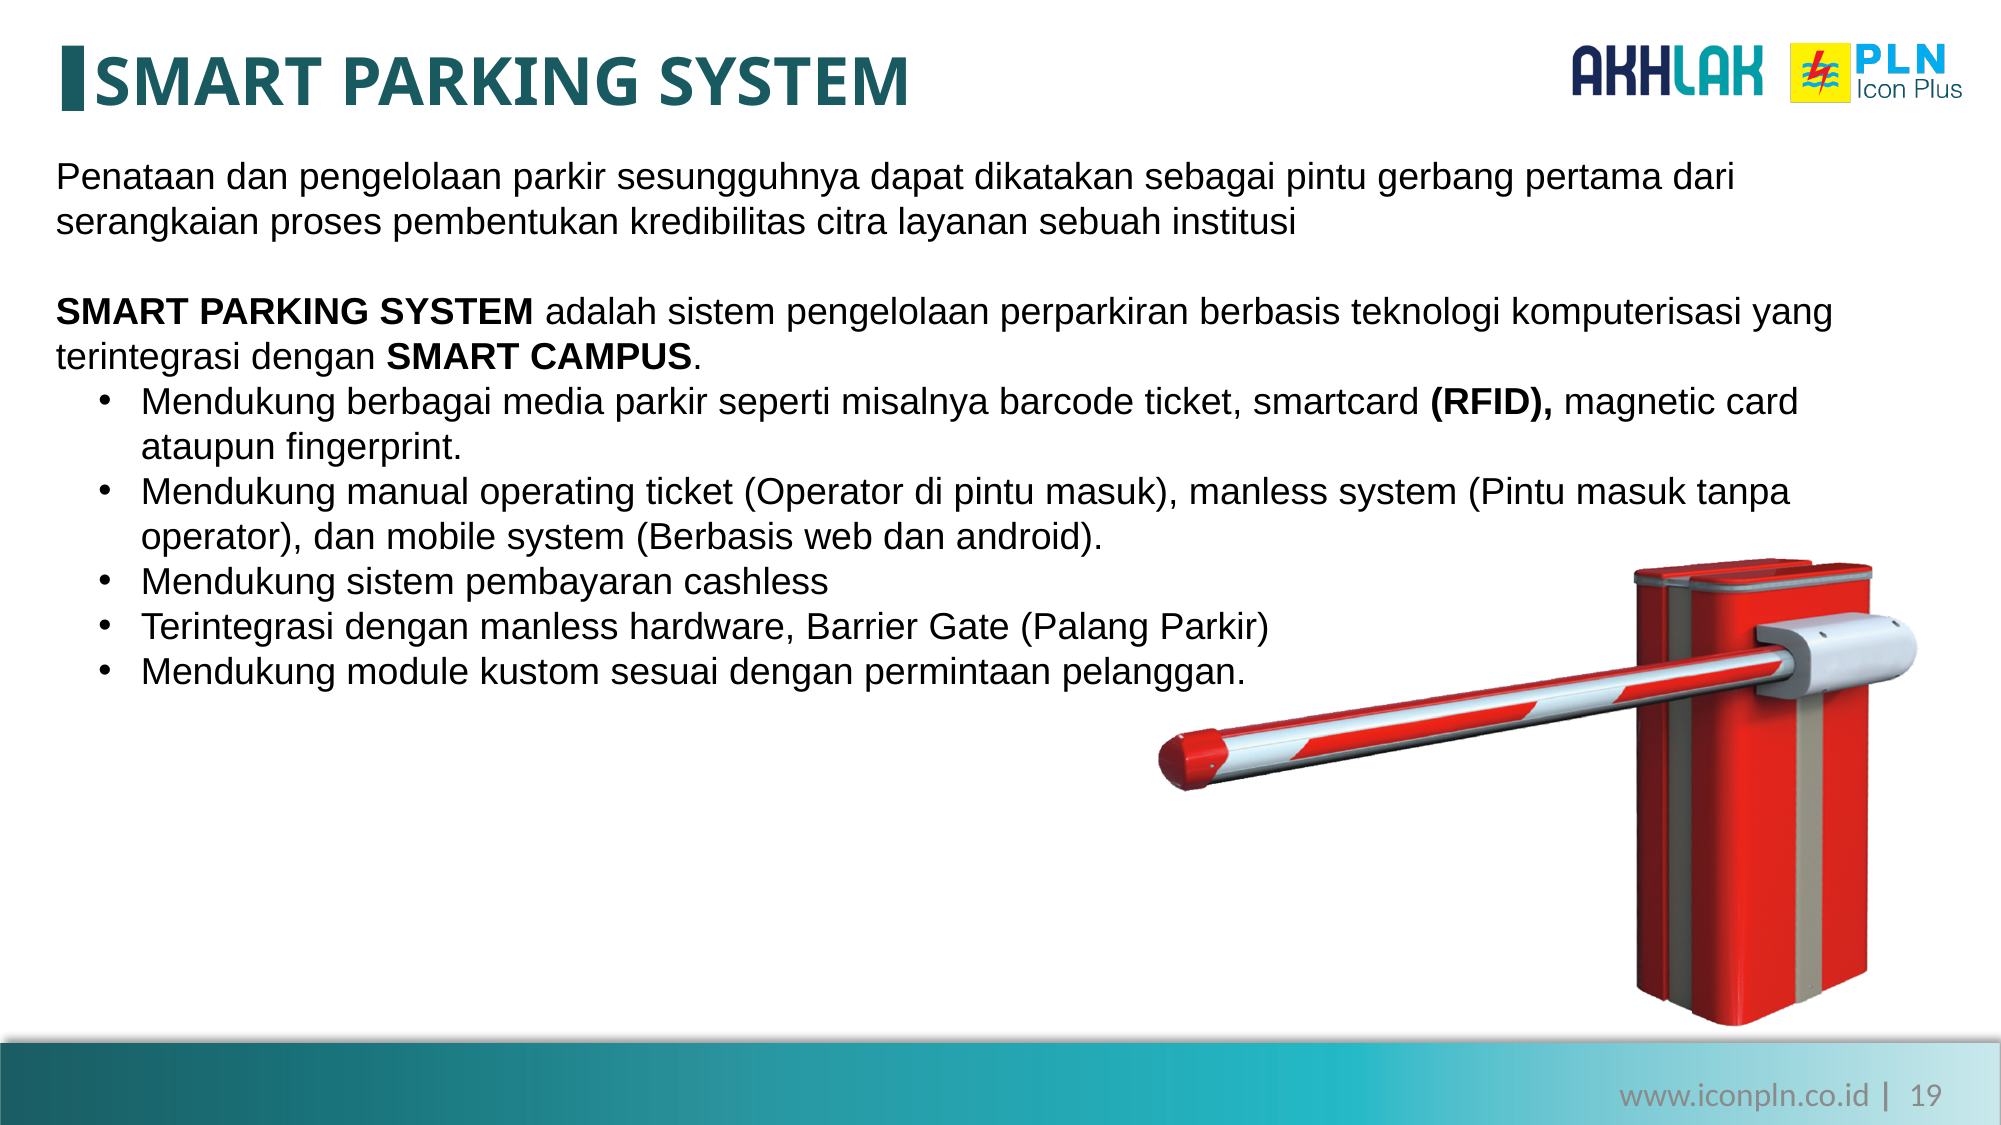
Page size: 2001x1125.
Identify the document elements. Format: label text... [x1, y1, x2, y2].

text_box Penataan dan pengelolaan parkir sesungguhnya dapat dikatakan sebagai pintu gerbang pertama dari serangkaian proses pembentukan kredibilitas citra layanan sebuah institusi SMART PARKING SYSTEM adalah sistem pengelolaan perparkiran berbasis teknologi komputerisasi yang terintegrasi dengan SMART CAMPUS. Mendukung berbagai media parkir seperti misalnya barcode ticket, smartcard (RFID), magnetic card ataupun fingerprint. Mendukung manual operating ticket (Operator di pintu masuk), manless system (Pintu masuk tanpa operator), dan mobile system (Berbasis web dan android). Mendukung sistem pembayaran cashless Terintegrasi dengan manless hardware, Barrier Gate (Palang Parkir) Mendukung module kustom sesuai dengan permintaan pelanggan. [55, 151, 1937, 693]
picture [1560, 6, 1775, 128]
slide_number www.iconpln.co.id | 19 [1507, 1063, 1958, 1123]
text_box SMART PARKING SYSTEM [79, 40, 1134, 128]
picture [1115, 528, 1937, 1037]
picture [1776, 37, 1976, 109]
picture [0, 1043, 2000, 1125]
